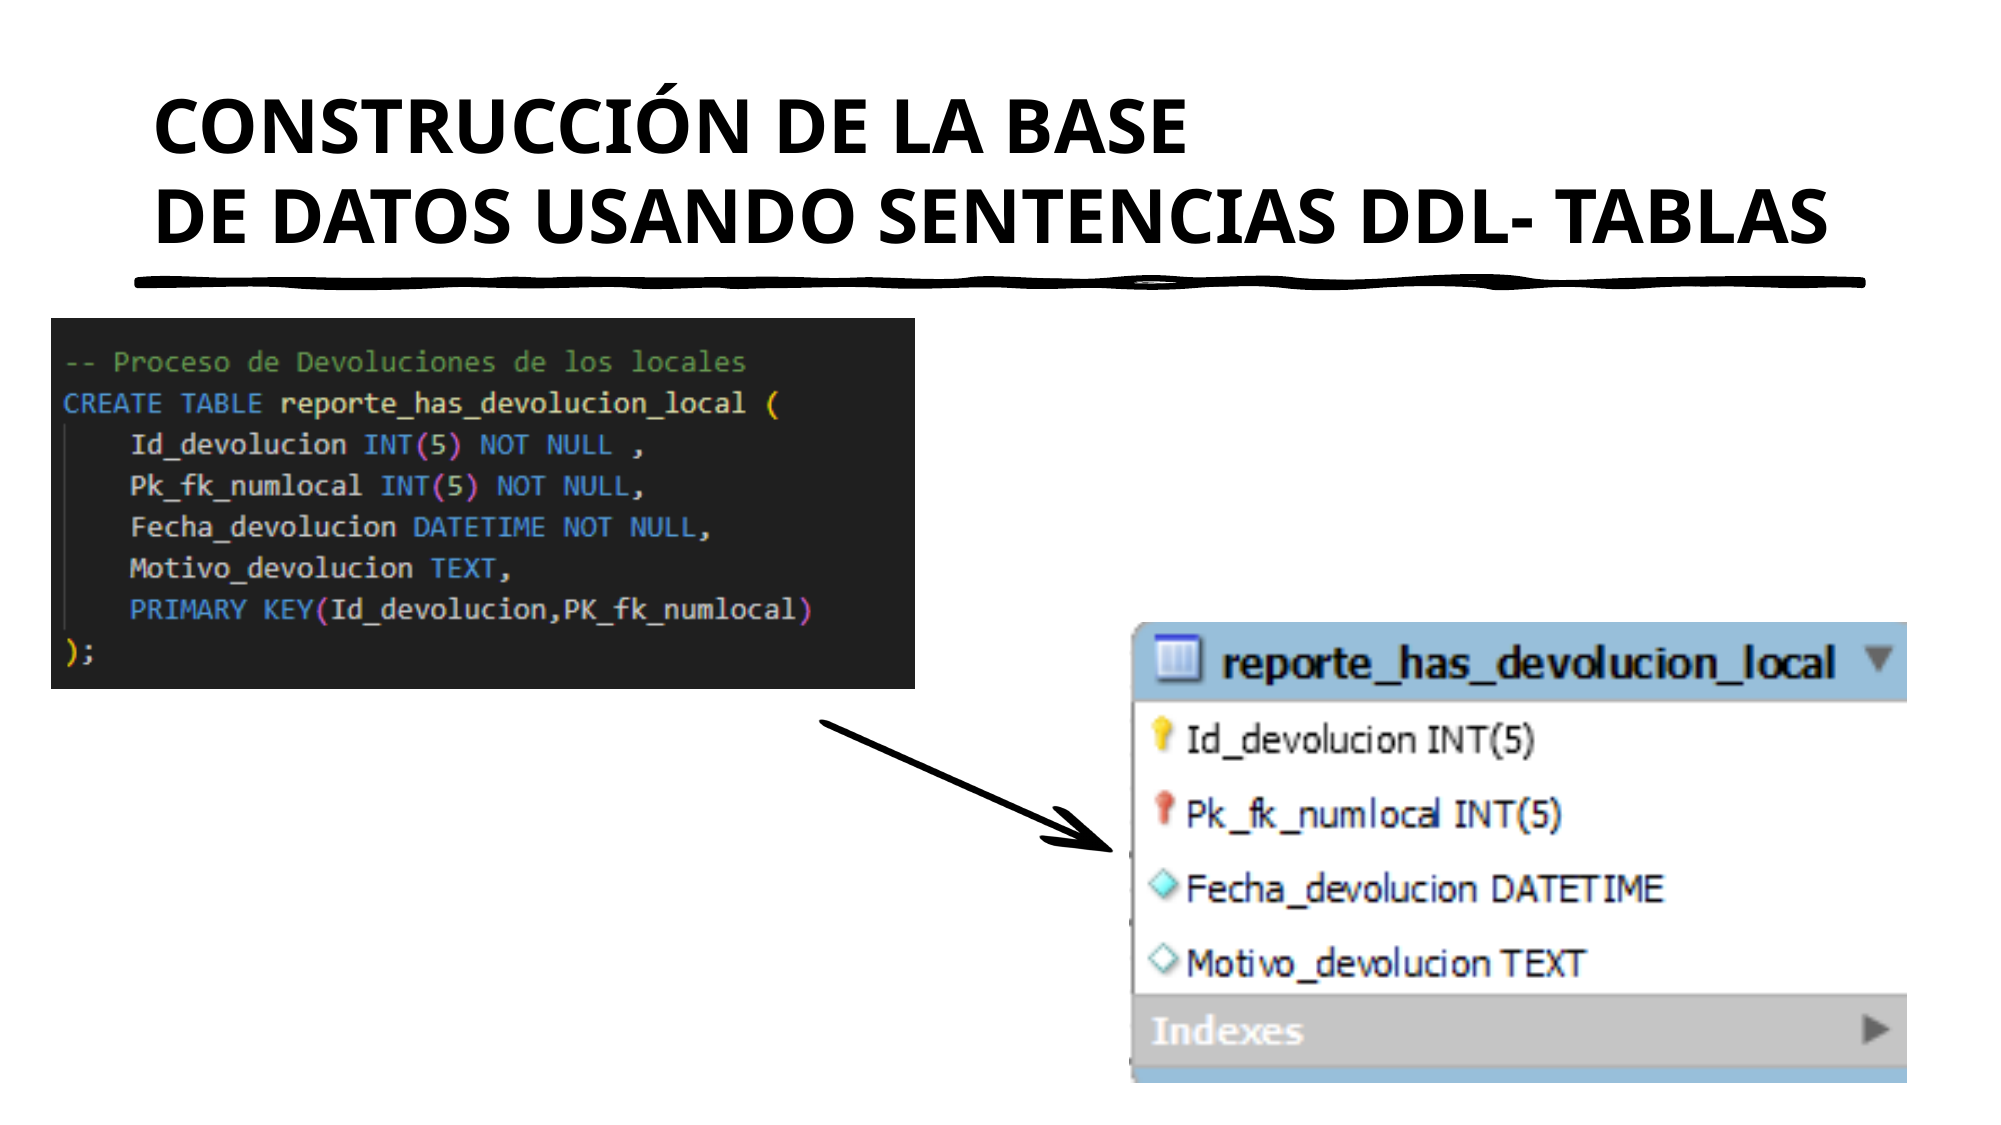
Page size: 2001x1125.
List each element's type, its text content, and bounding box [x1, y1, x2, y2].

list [51, 318, 915, 690]
picture [784, 622, 1907, 1083]
title CONSTRUCCIÓN DE LA BASE DE DATOS USANDO SENTENCIAS DDL- TABLAS [137, 59, 1863, 278]
